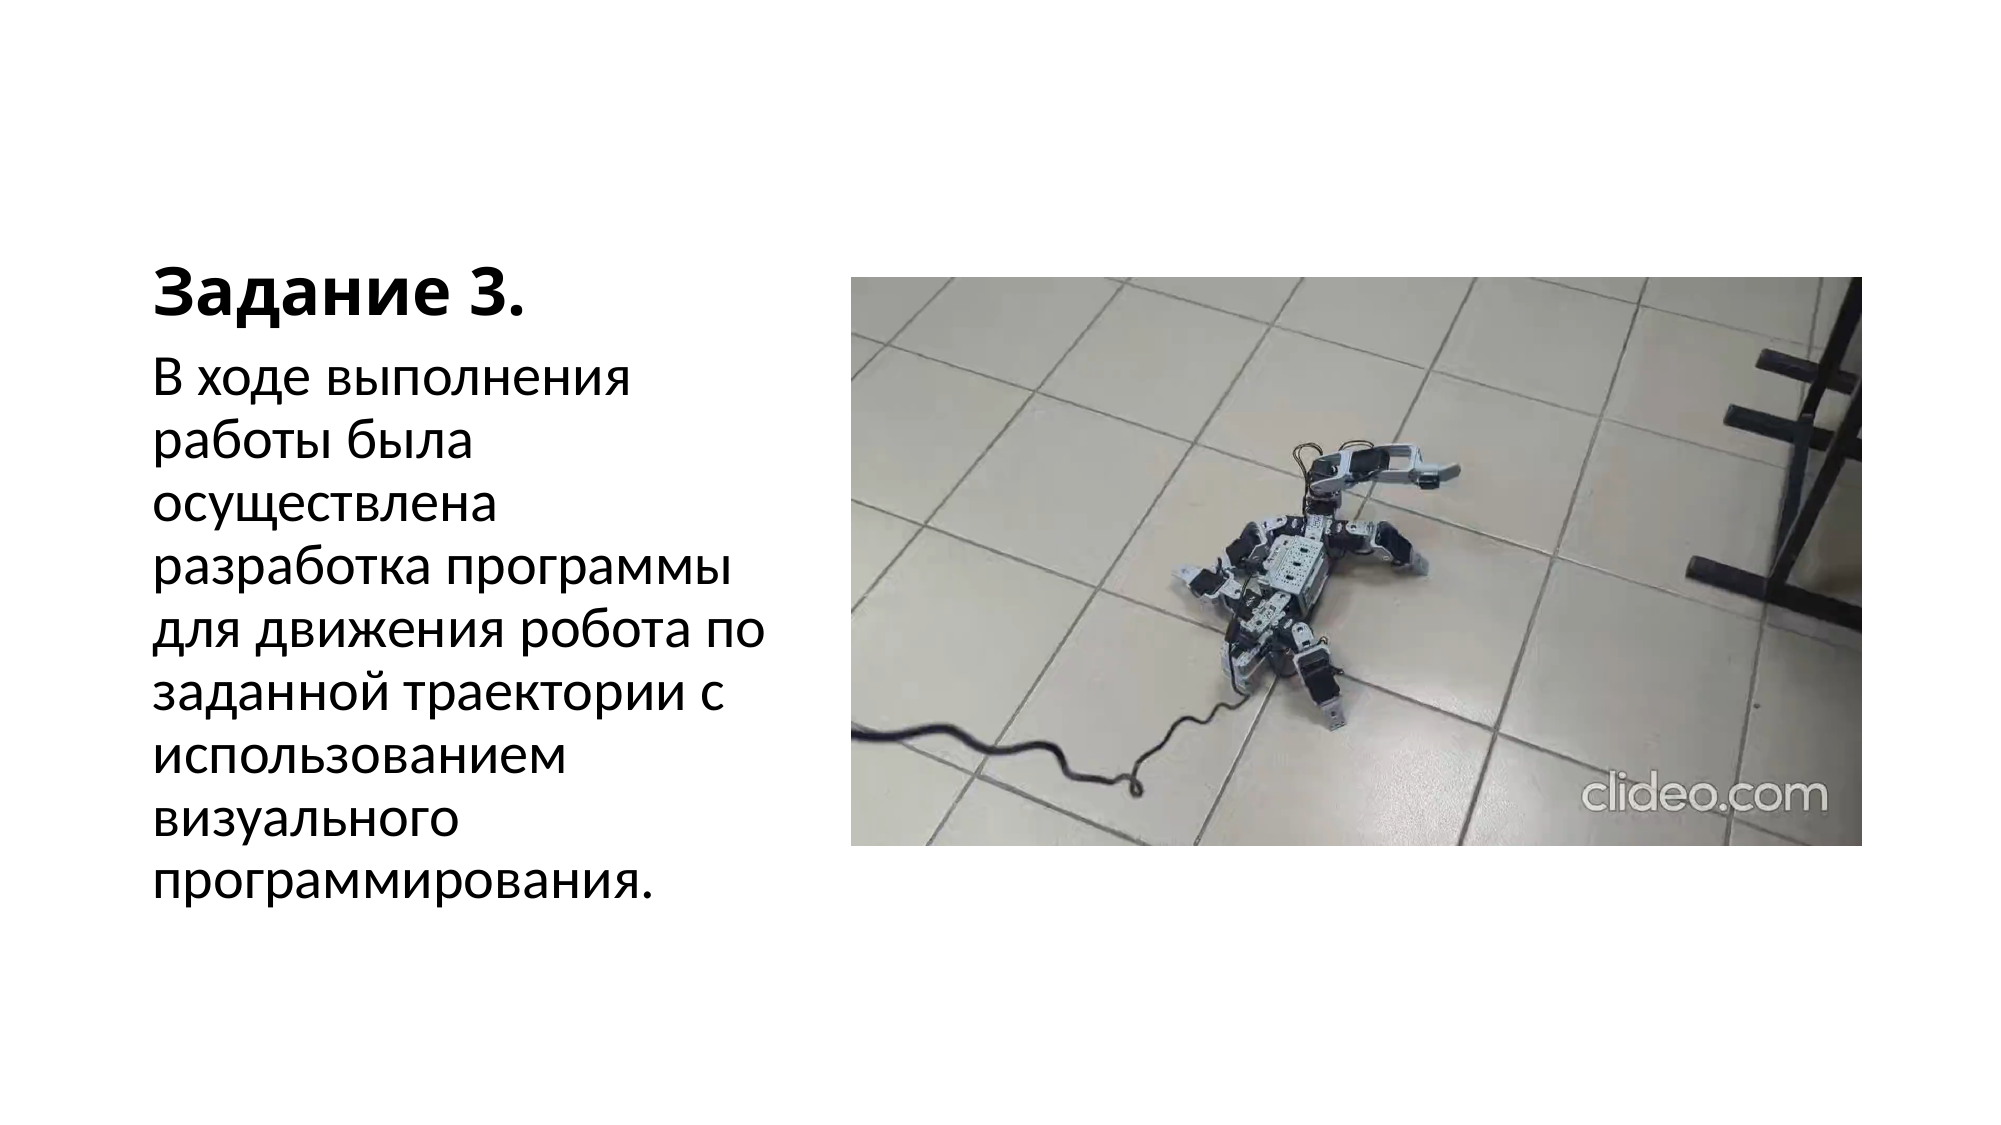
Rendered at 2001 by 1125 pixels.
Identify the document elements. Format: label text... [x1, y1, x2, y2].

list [850, 276, 1863, 847]
title Задание 3. [137, 75, 783, 337]
list В ходе выполнения работы была осуществлена разработка программы для движения робота по заданной траектории с использованием визуального программирования. [137, 337, 783, 963]
